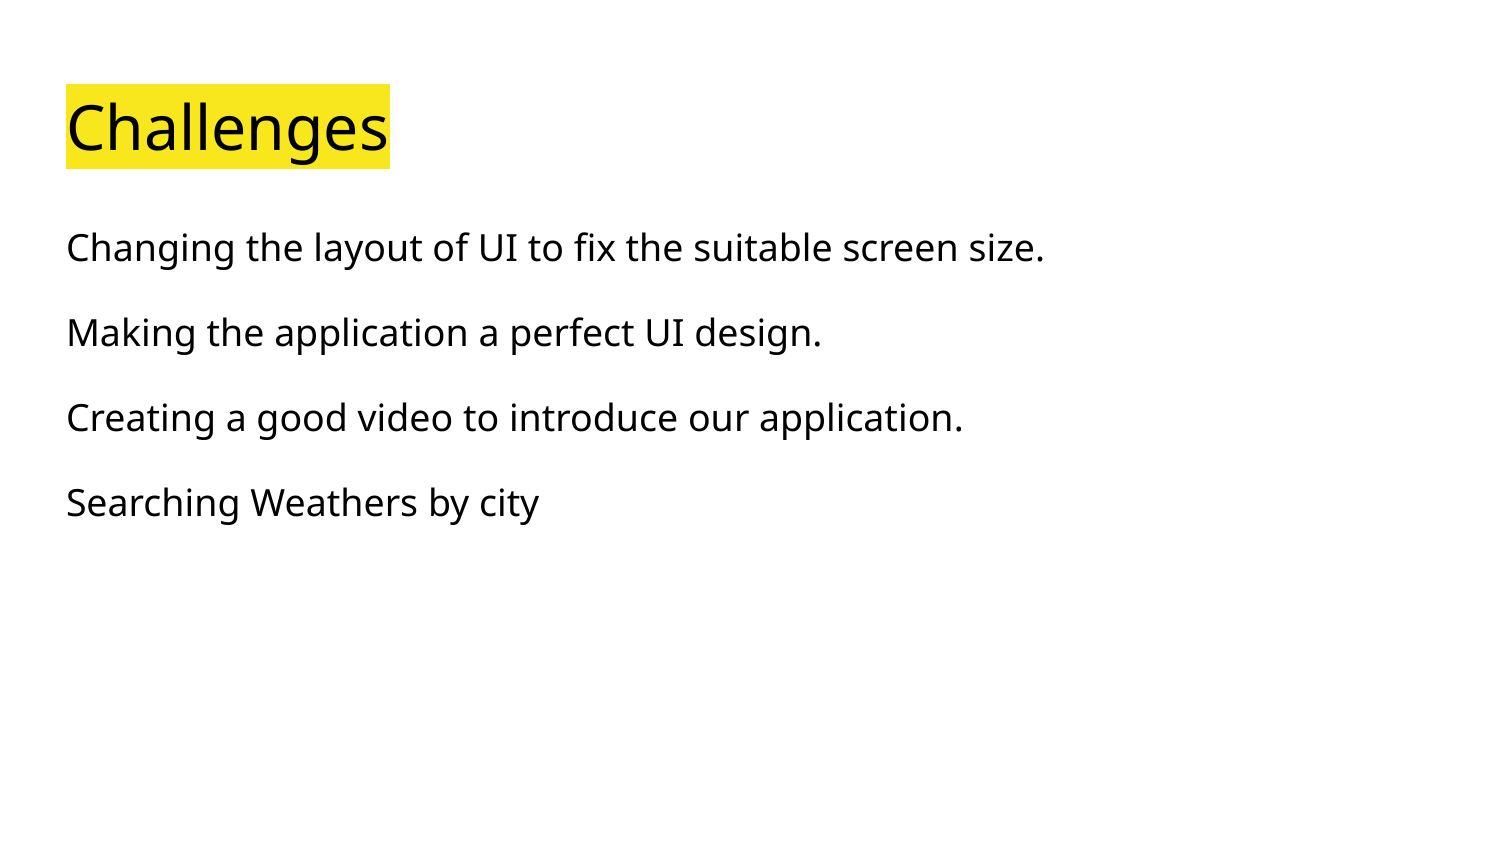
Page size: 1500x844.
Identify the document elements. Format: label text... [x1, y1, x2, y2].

title Challenges [51, 72, 1449, 167]
list Changing the layout of UI to fix the suitable screen size. Making the application a perfect UI design. Creating a good video to introduce our application. Searching Weathers by city [51, 202, 1449, 750]
